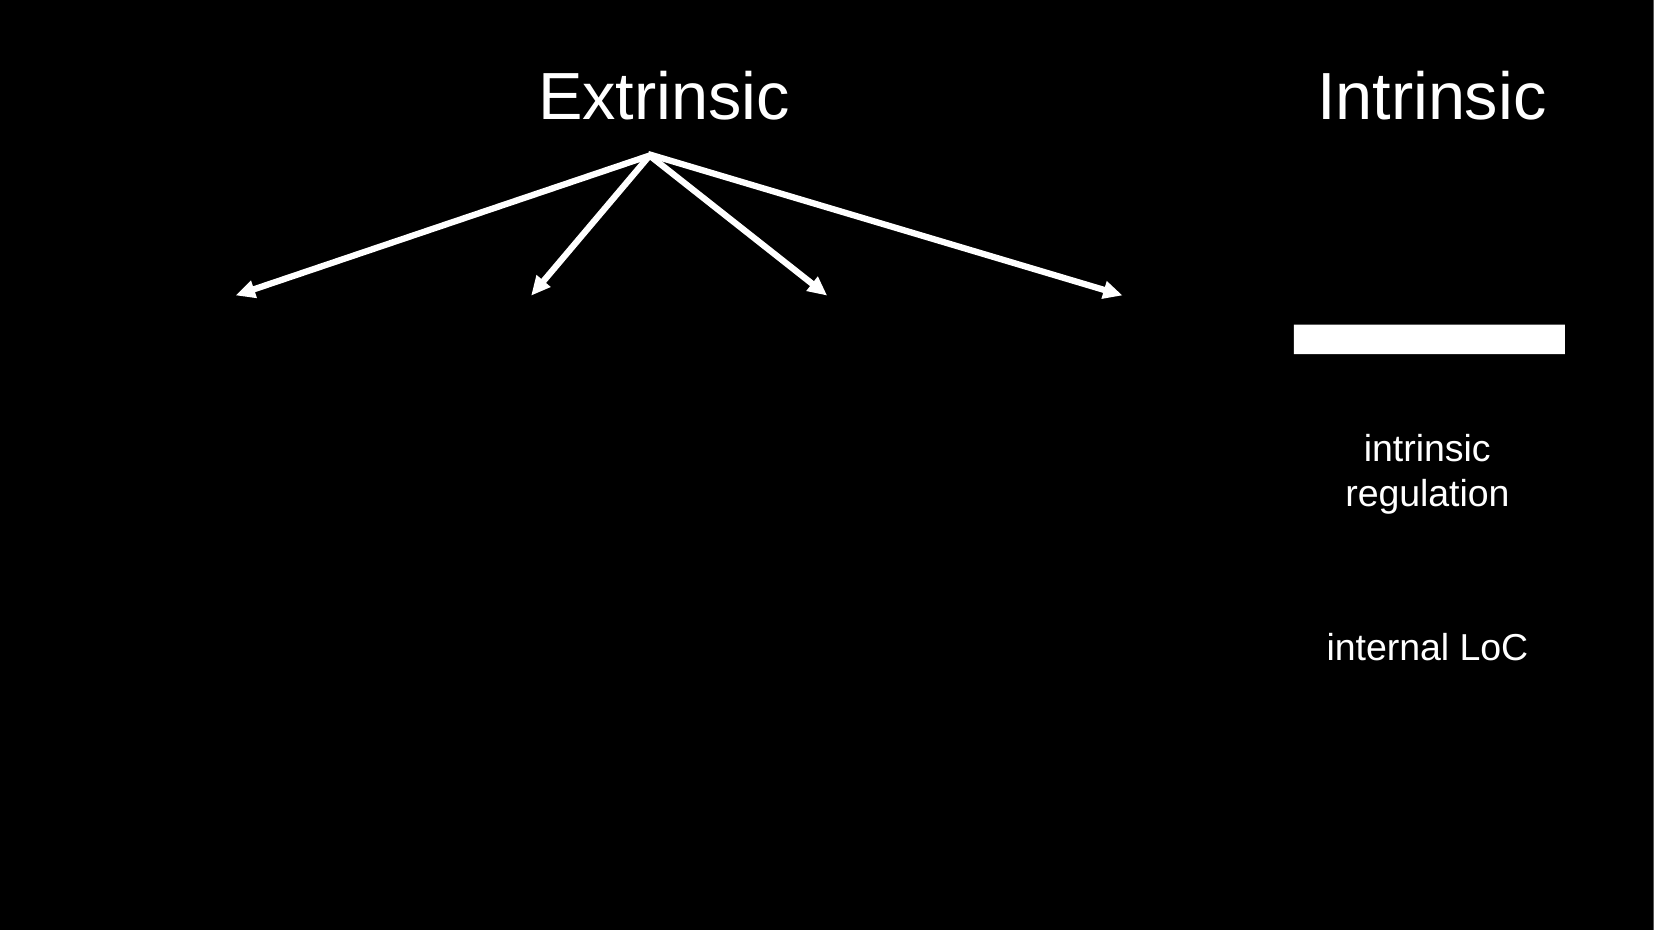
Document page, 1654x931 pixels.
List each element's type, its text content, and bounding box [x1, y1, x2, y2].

text_box [1293, 324, 1565, 355]
text_box [648, 153, 1123, 298]
text_box [236, 155, 649, 298]
text_box [531, 156, 650, 296]
list internal LoC [1294, 582, 1561, 709]
text_box [649, 155, 827, 296]
list Intrinsic [1299, 29, 1565, 156]
list intrinsic regulation [1294, 405, 1561, 532]
list Extrinsic [531, 29, 798, 156]
